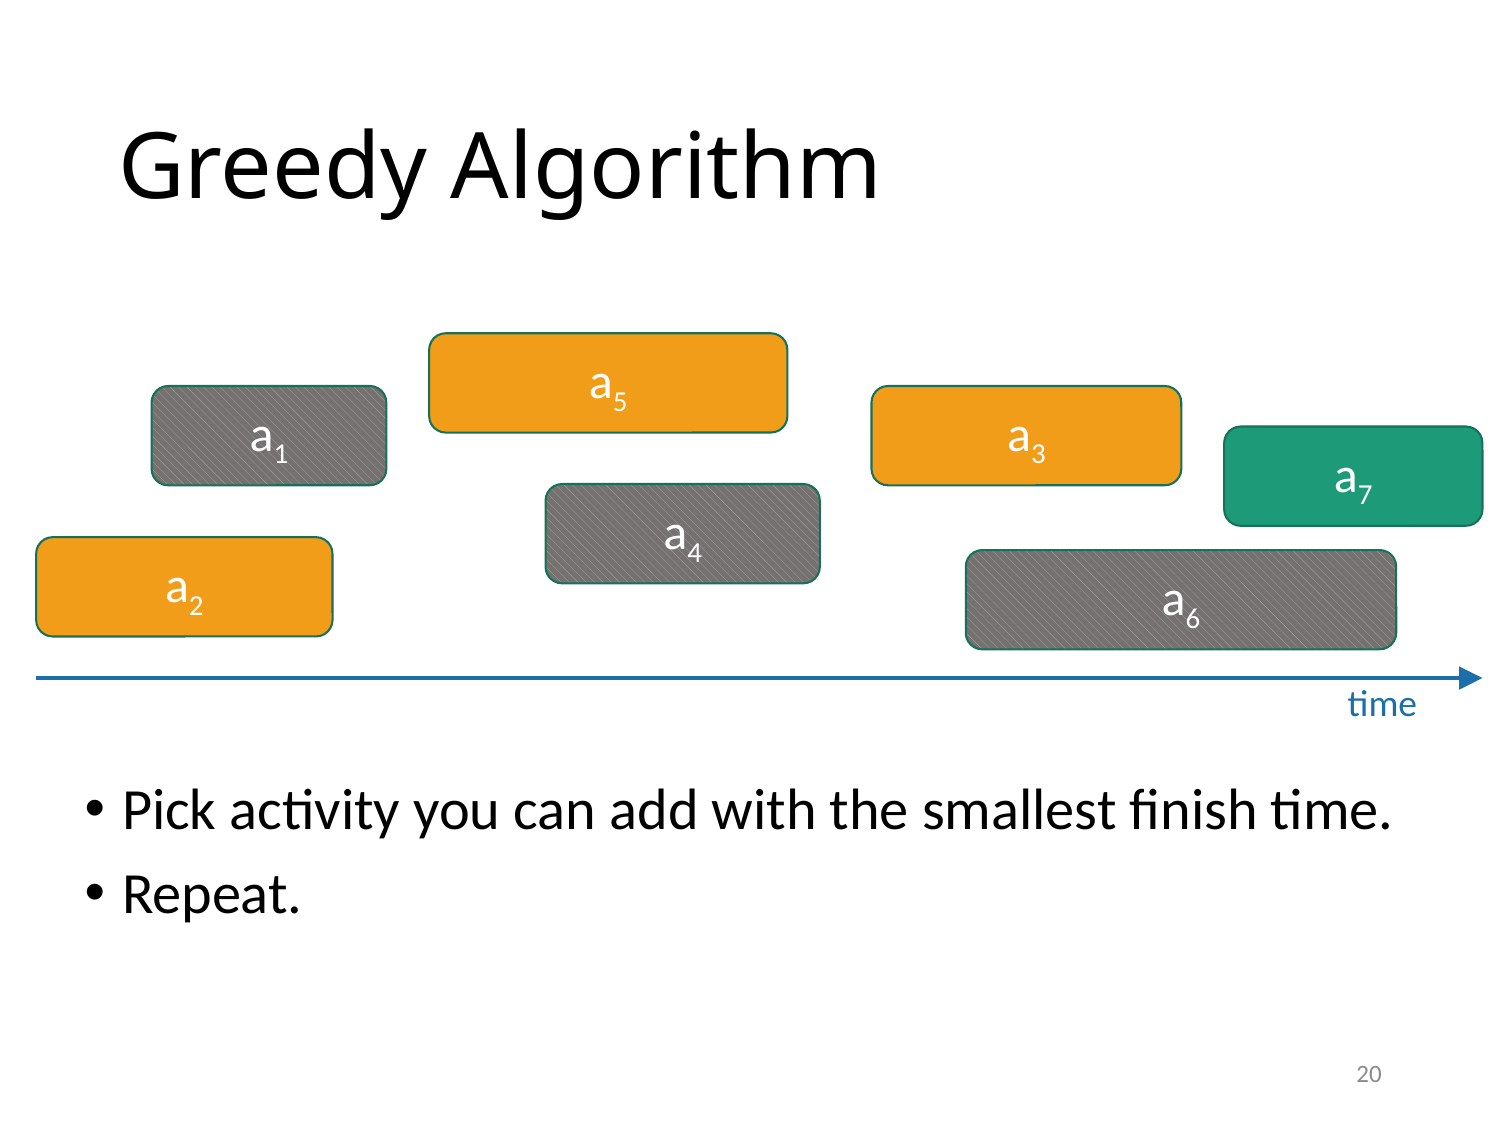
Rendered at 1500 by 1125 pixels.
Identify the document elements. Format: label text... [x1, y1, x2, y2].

text_box a2 [35, 536, 334, 638]
slide_number 20 [1059, 1042, 1397, 1103]
text_box a4 [544, 482, 821, 585]
text_box a7 [1223, 425, 1484, 527]
title Greedy Algorithm [103, 59, 1397, 278]
text_box a6 [964, 549, 1398, 651]
text_box a5 [428, 332, 789, 434]
text_box a3 [870, 384, 1183, 487]
text_box Pick activity you can add with the smallest finish time. Repeat. [69, 772, 1449, 1042]
text_box a1 [150, 384, 388, 487]
text_box time [1332, 671, 1500, 732]
